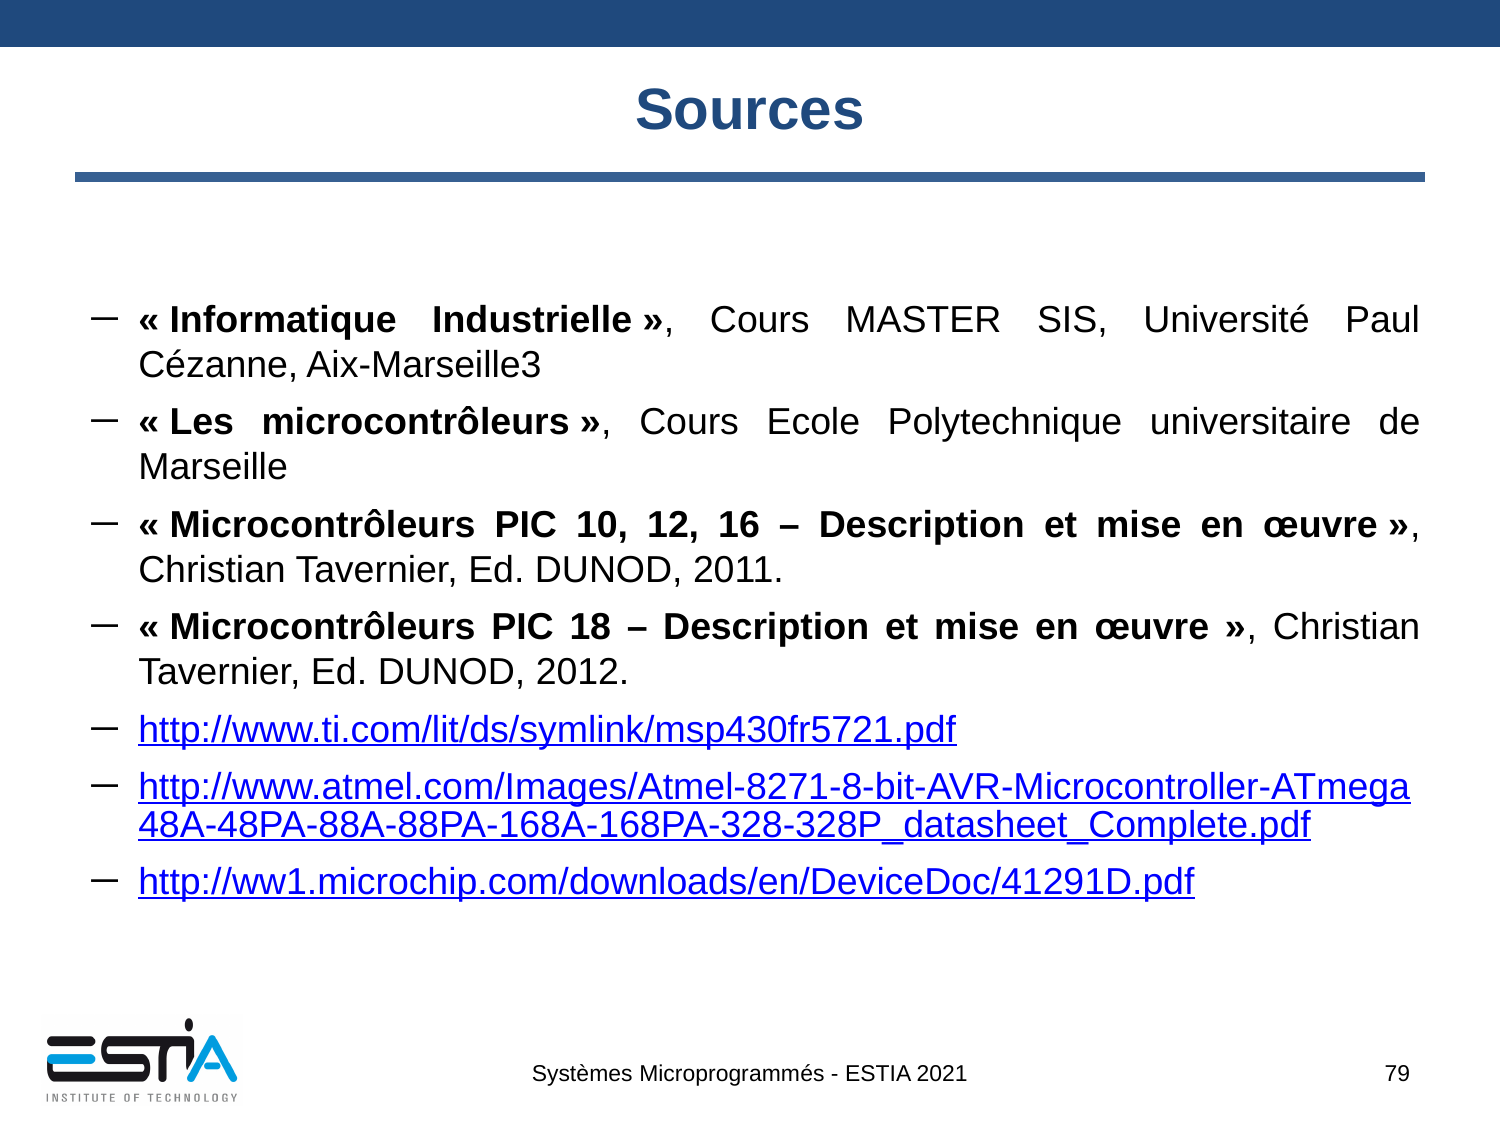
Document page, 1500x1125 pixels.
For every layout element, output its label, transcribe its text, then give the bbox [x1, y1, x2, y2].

footer Systèmes Microprogrammés - ESTIA 2021 [424, 1042, 1076, 1103]
text_box « Informatique Industrielle », Cours MASTER SIS, Université Paul Cézanne, Aix-Marseille3 « Les microcontrôleurs », Cours Ecole Polytechnique universitaire de Marseille « Microcontrôleurs PIC 10, 12, 16 – Description et mise en œuvre », Christian Tavernier, Ed. DUNOD, 2011. « Microcontrôleurs PIC 18 – Description et mise en œuvre », Christian Tavernier, Ed. DUNOD, 2012. http://www.ti.com/lit/ds/symlink/msp430fr5721.pdf http://www.atmel.com/Images/Atmel-8271-8-bit-AVR-Microcontroller-ATmega48A-48PA-88A-88PA-168A-168PA-328-328P_datasheet_Complete.pdf http://ww1.microchip.com/downloads/en/DeviceDoc/41291D.pdf [76, 199, 1436, 1024]
title Sources [75, 24, 1425, 188]
slide_number 79 [1076, 1042, 1425, 1103]
picture [41, 1014, 243, 1106]
